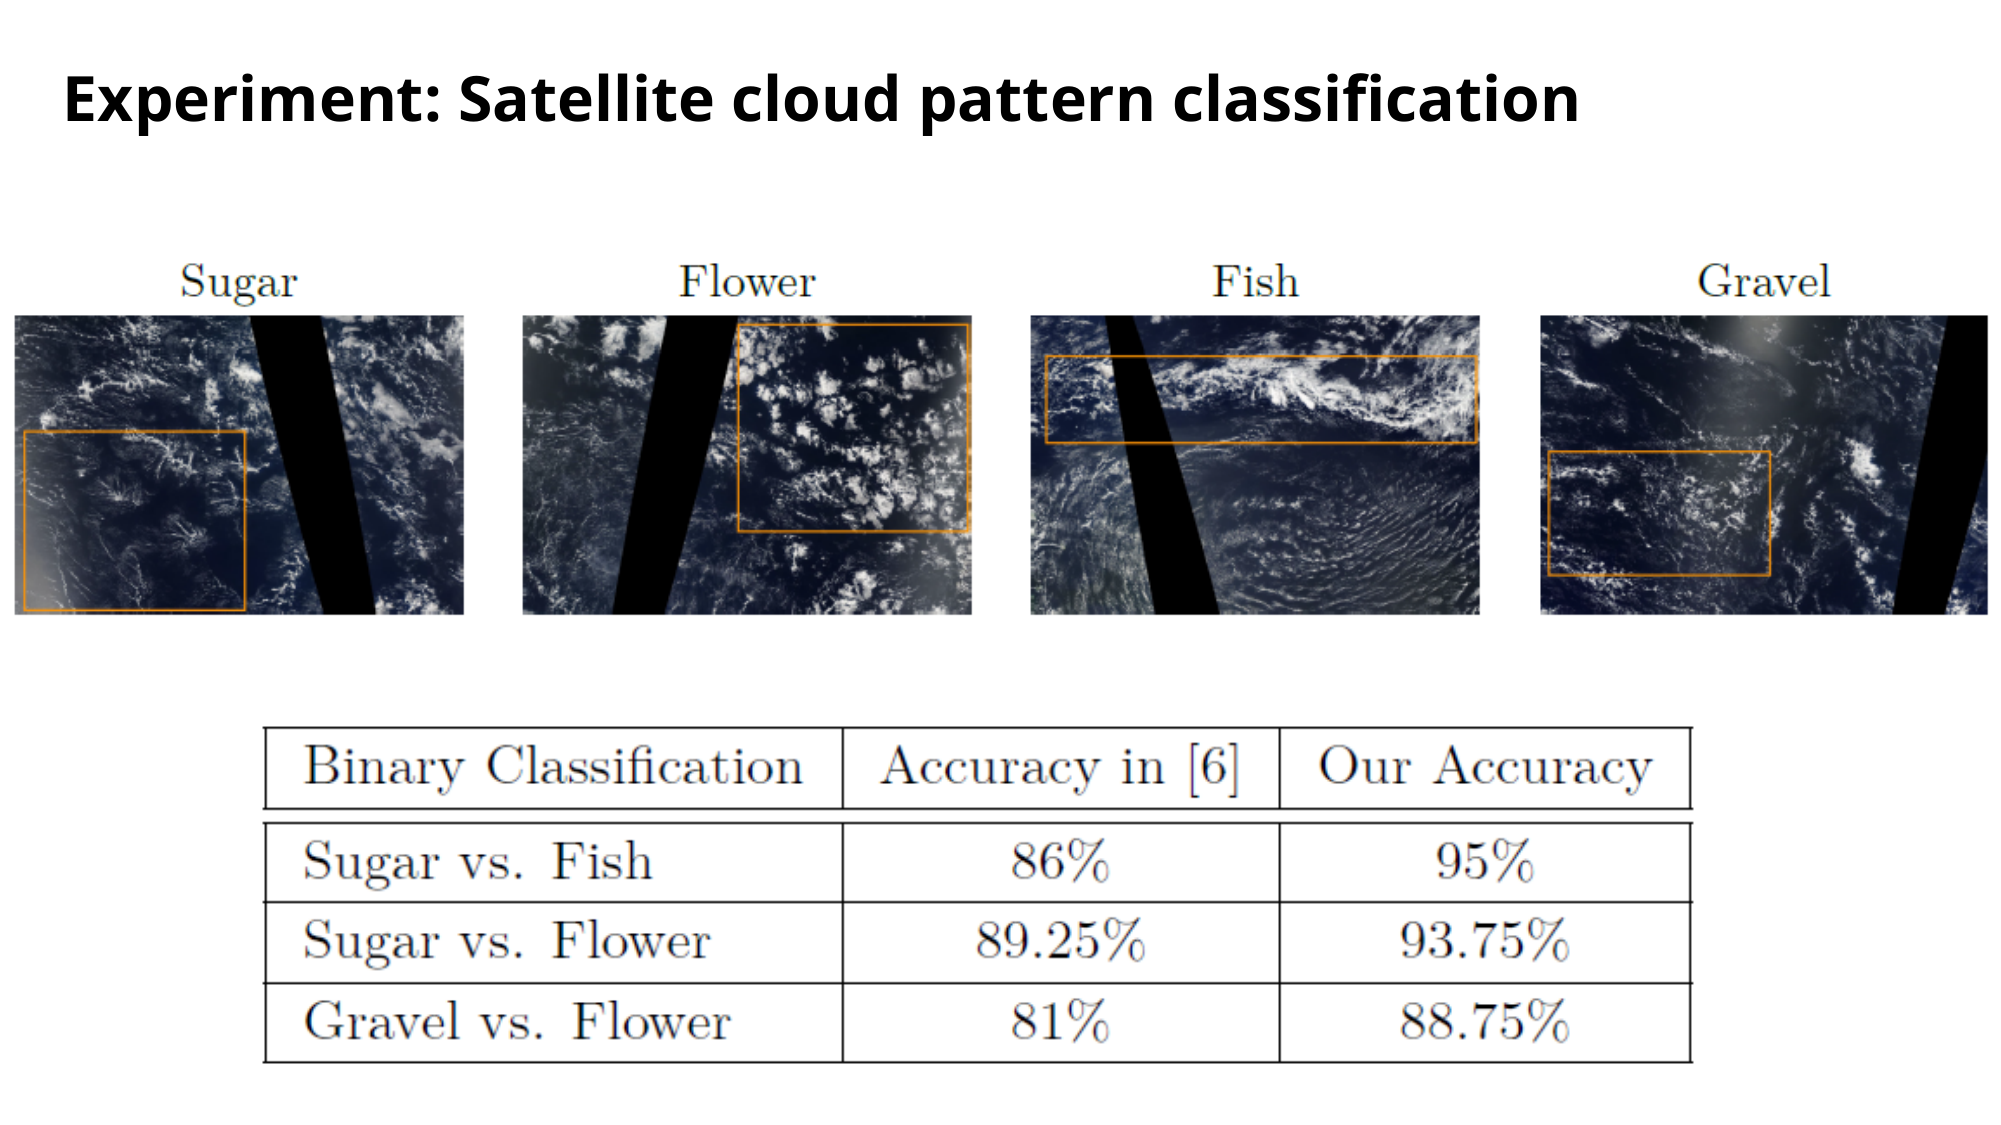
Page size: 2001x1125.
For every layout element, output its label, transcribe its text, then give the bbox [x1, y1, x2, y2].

picture [249, 711, 1708, 1073]
picture [3, 250, 2000, 627]
title Experiment: Satellite cloud pattern classification [48, 42, 1773, 160]
